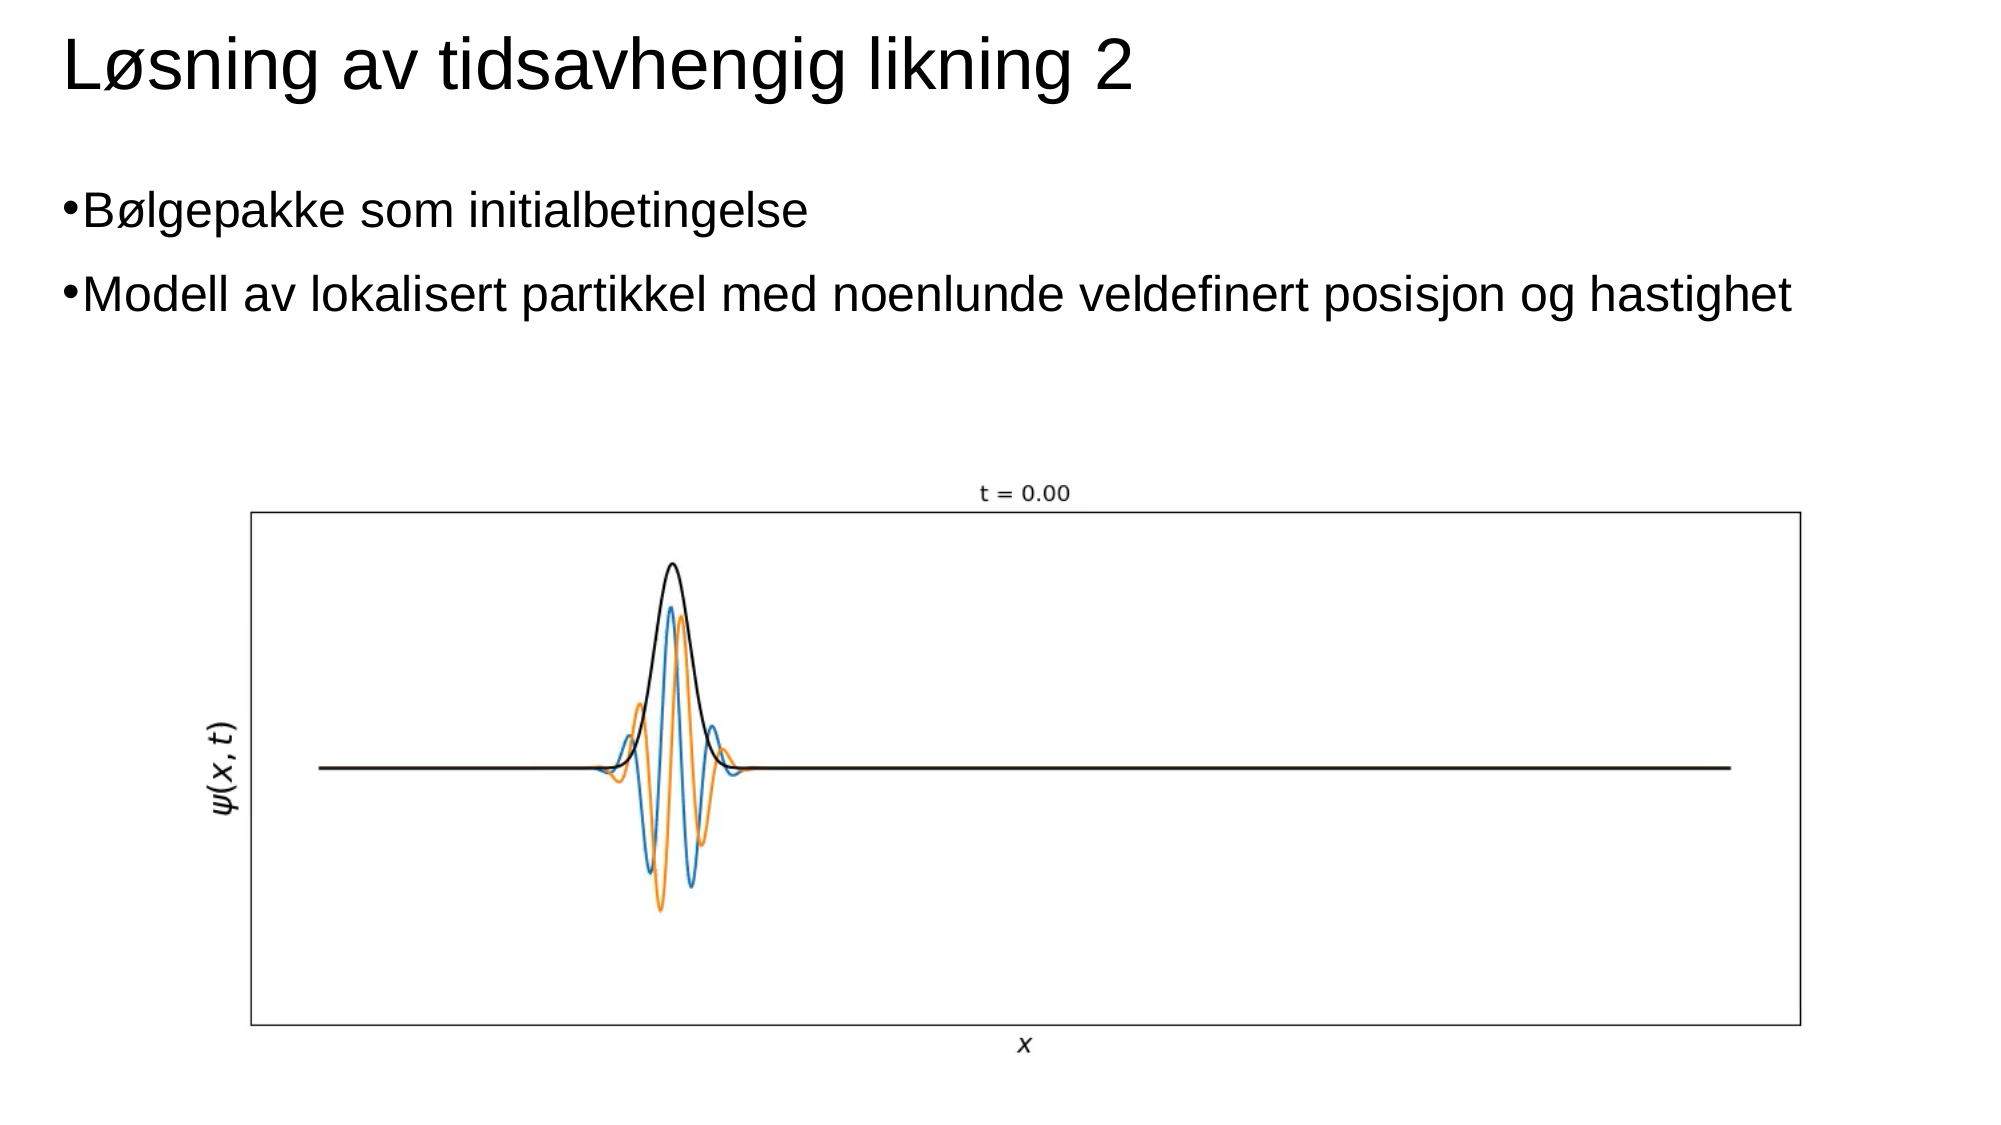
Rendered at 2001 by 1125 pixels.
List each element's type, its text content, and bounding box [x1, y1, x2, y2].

list Bølgepakke som initialbetingelse Modell av lokalisert partikkel med noenlunde veldefinert posisjon og hastighet [62, 177, 1938, 431]
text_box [0, 431, 2000, 1099]
title Løsning av tidsavhengig likning 2 [62, 26, 1938, 151]
